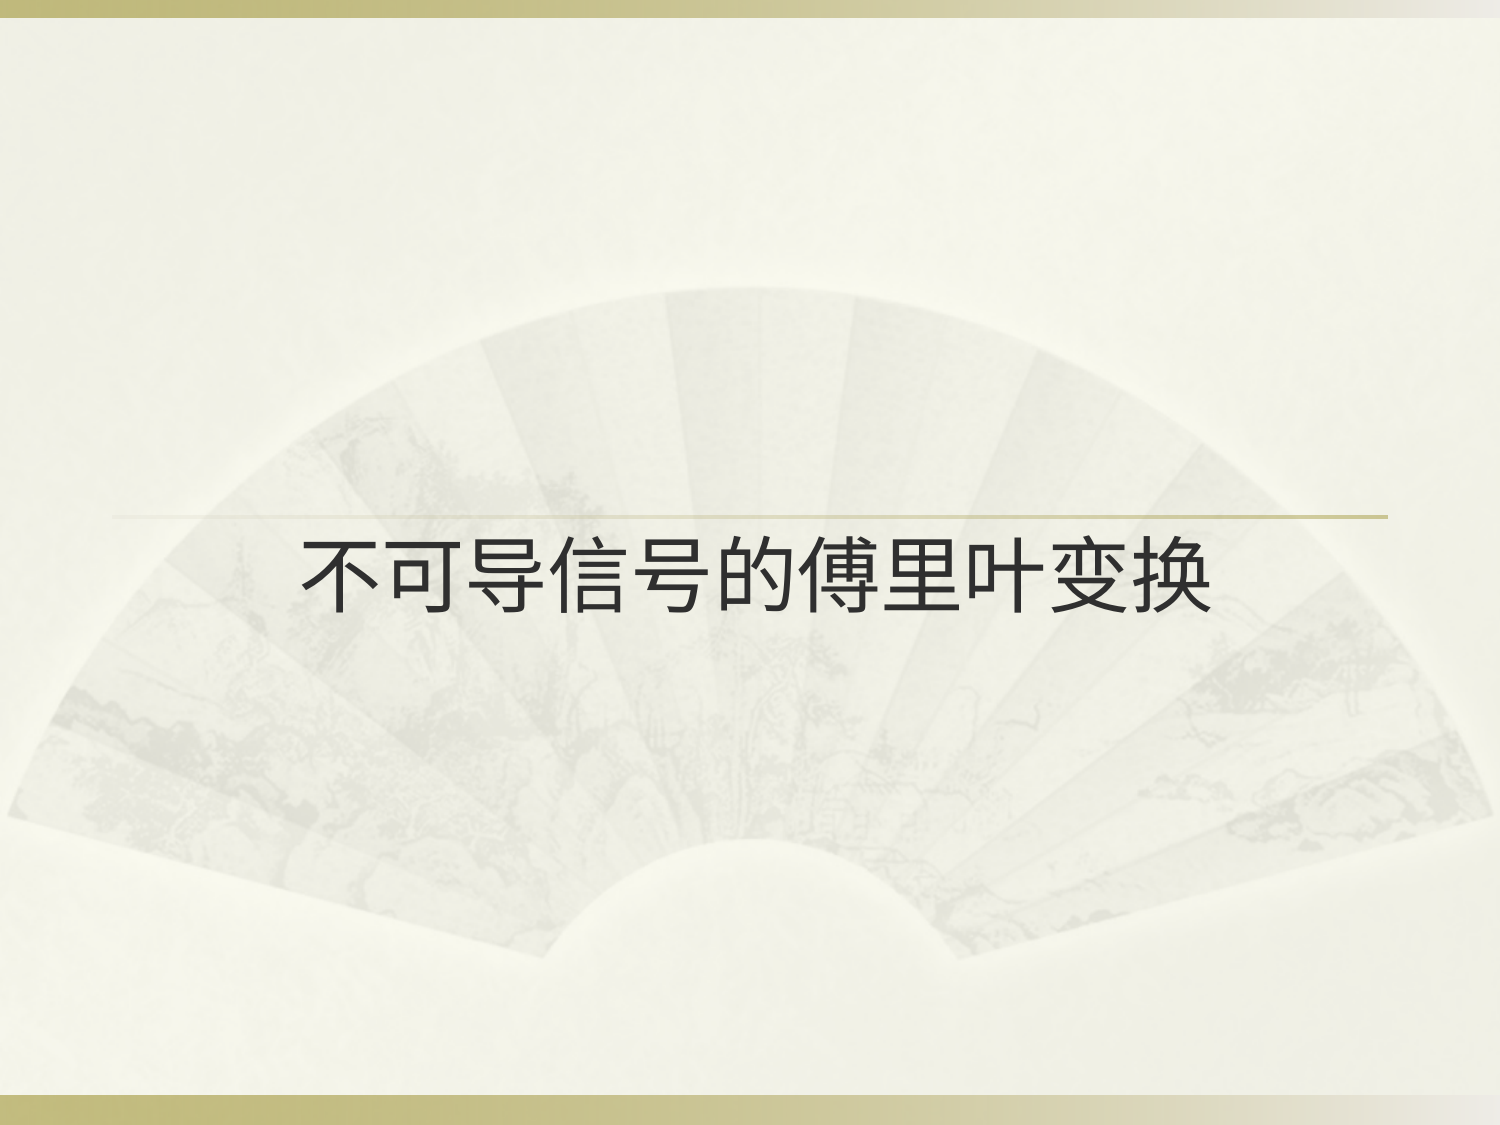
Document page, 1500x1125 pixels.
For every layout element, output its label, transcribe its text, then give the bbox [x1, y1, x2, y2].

title 不可导信号的傅里叶变换 [118, 515, 1394, 740]
